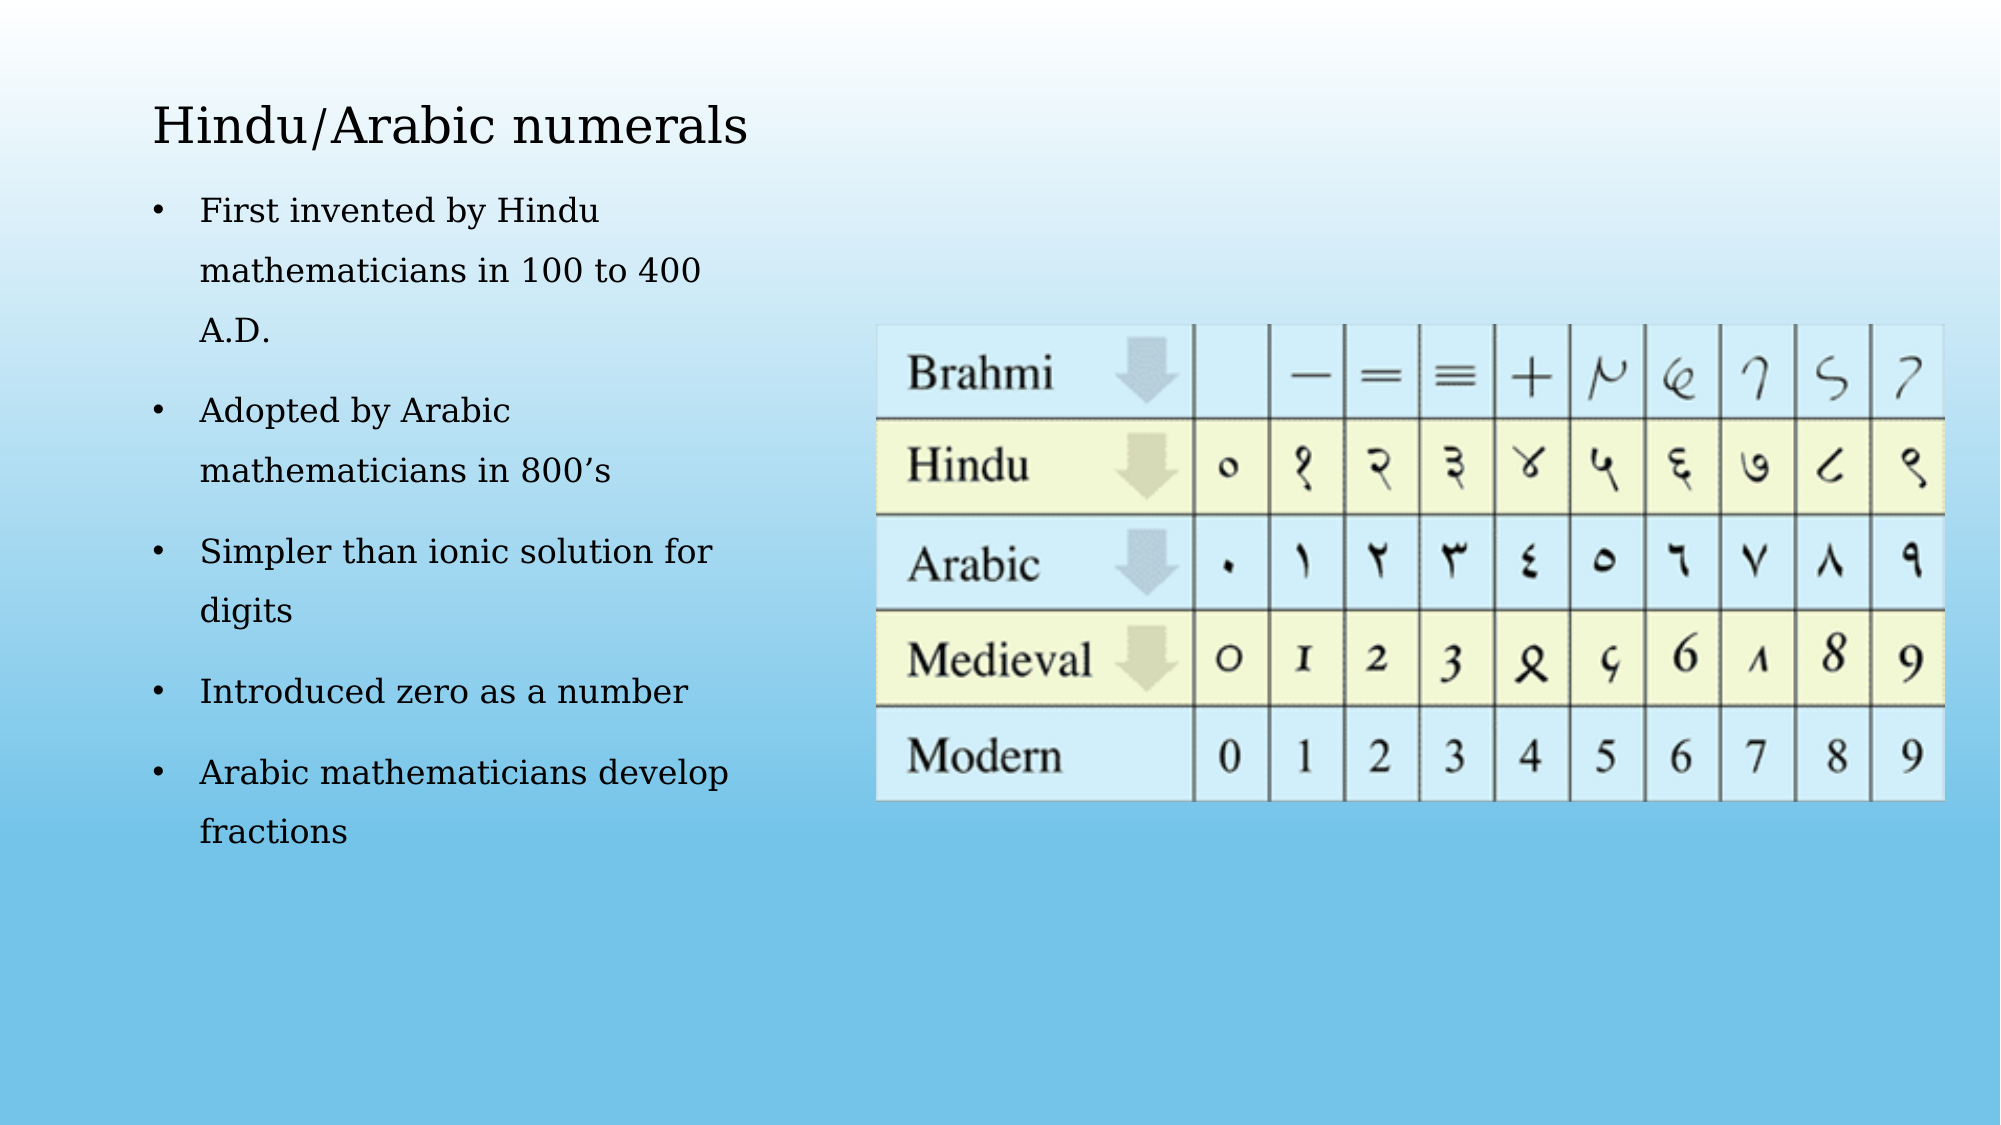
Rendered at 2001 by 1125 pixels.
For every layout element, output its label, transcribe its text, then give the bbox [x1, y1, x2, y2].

picture [875, 322, 1947, 803]
title Hindu/Arabic numerals [137, 65, 783, 161]
list First invented by Hindu mathematicians in 100 to 400 A.D. Adopted by Arabic mathematicians in 800’s Simpler than ionic solution for digits Introduced zero as a number Arabic mathematicians develop fractions [137, 161, 783, 963]
